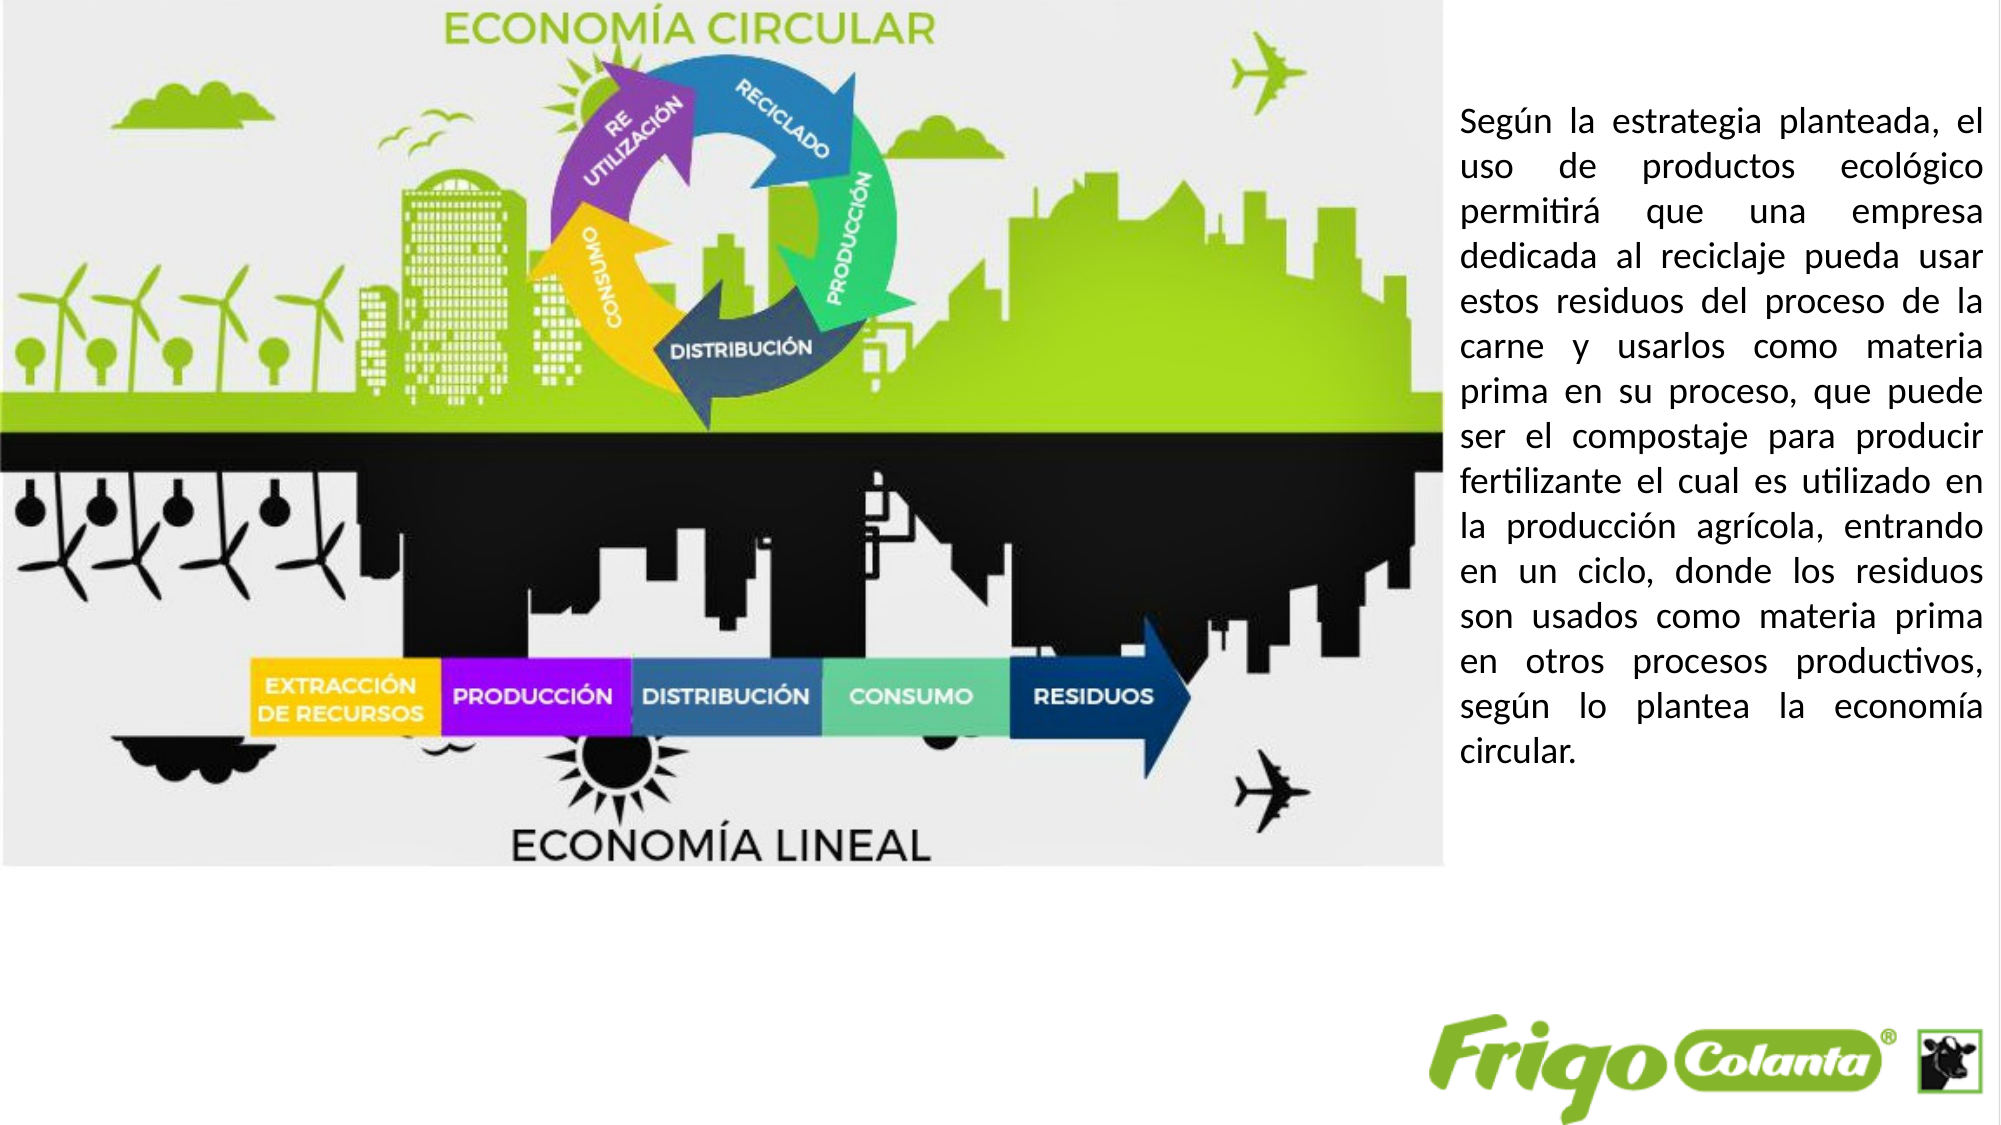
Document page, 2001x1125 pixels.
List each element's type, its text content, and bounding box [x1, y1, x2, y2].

text_box Según la estrategia planteada, el uso de productos ecológico permitirá que una empresa dedicada al reciclaje pueda usar estos residuos del proceso de la carne y usarlos como materia prima en su proceso, que puede ser el compostaje para producir fertilizante el cual es utilizado en la producción agrícola, entrando en un ciclo, donde los residuos son usados como materia prima en otros procesos productivos, según lo plantea la economía circular. [1445, 88, 2000, 824]
picture [0, 0, 2001, 1125]
